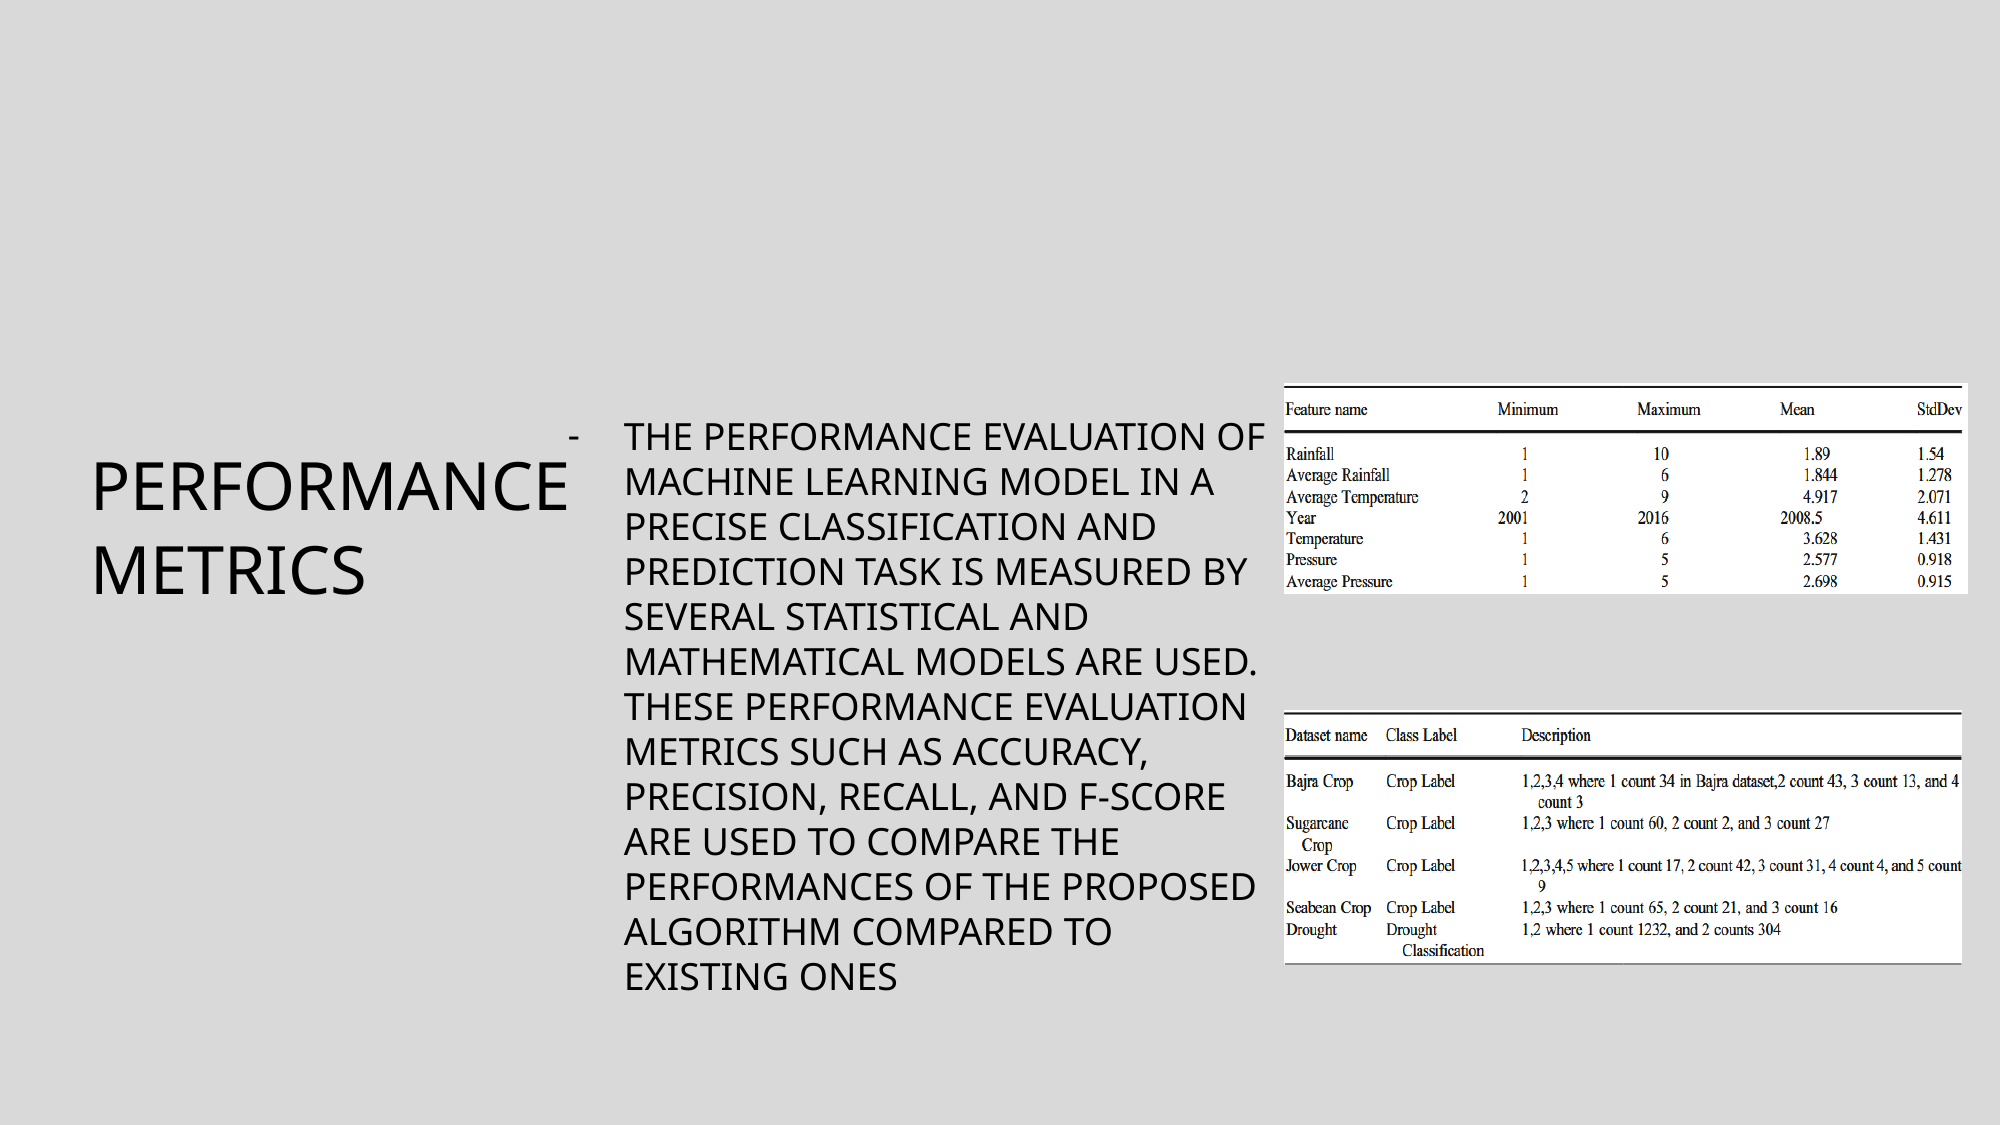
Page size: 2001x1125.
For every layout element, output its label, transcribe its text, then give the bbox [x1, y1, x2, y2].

picture [1284, 383, 1968, 594]
picture [1284, 710, 1962, 965]
title Performance metrics [75, 421, 550, 615]
text_box The performance evaluation of machine learning model in a precise classification and prediction task is measured by several statistical and mathematical models are used. These performance evaluation metrics such as accuracy, precision, recall, and f-score are used to compare the performances of the proposed algorithm compared to existing ones [550, 361, 1285, 1006]
